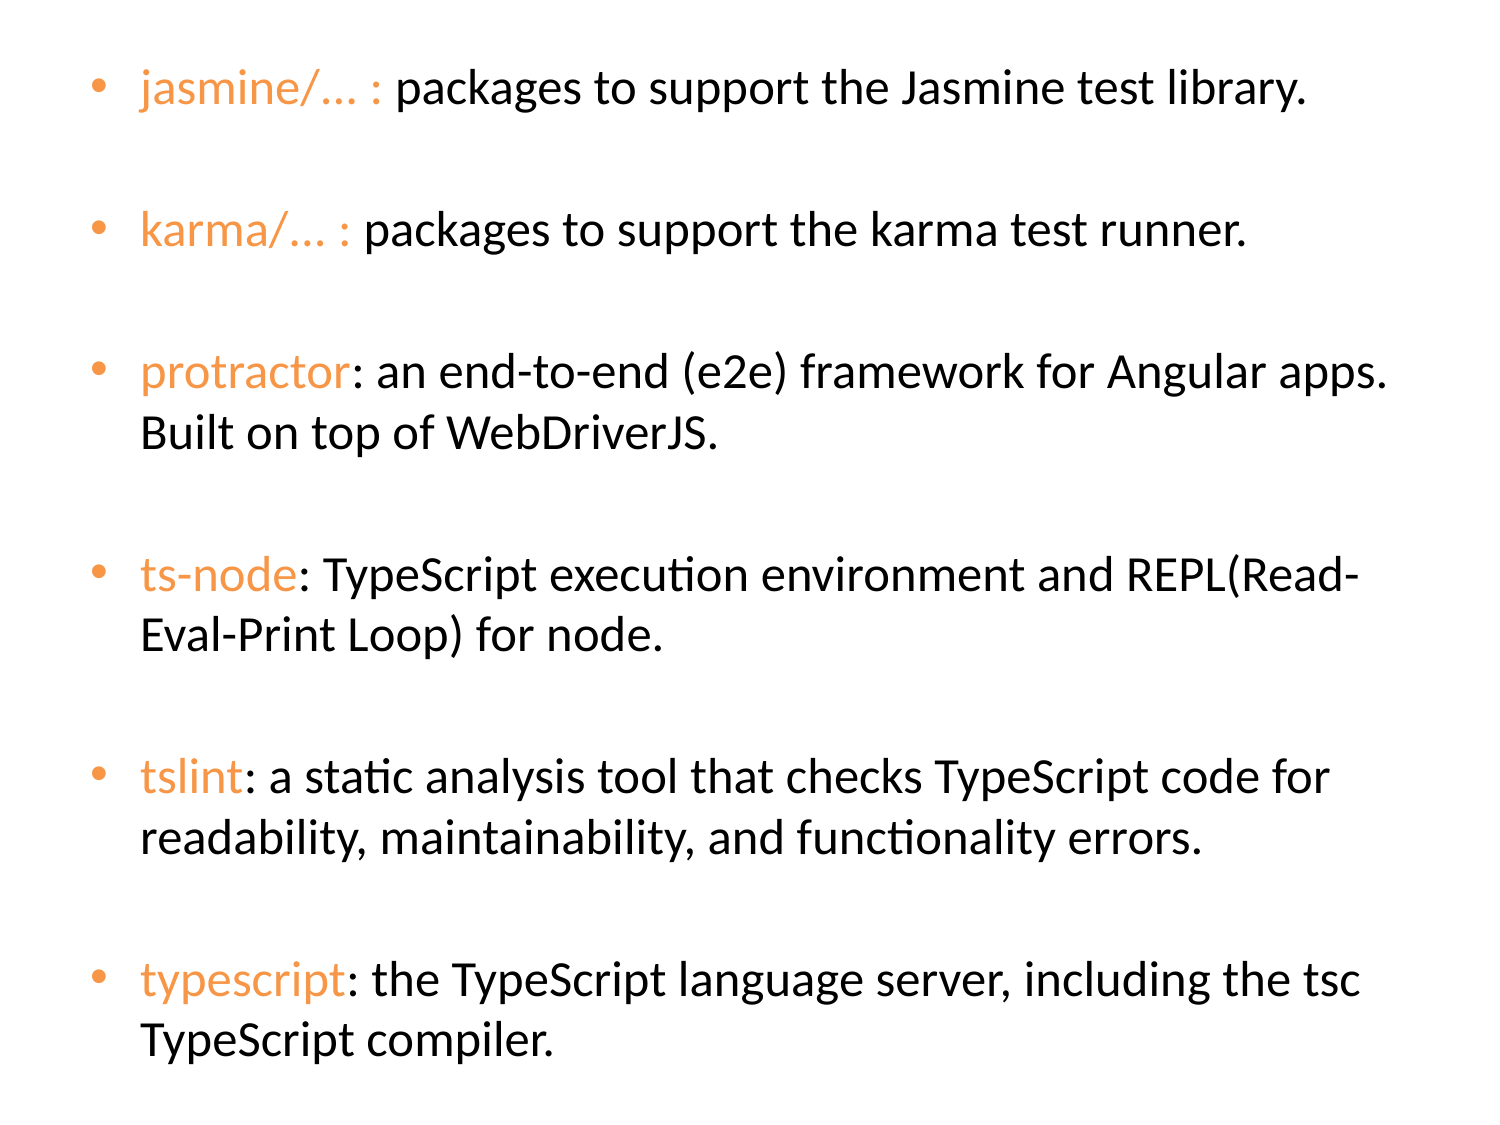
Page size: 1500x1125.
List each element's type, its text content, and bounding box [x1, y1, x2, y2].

list jasmine/... : packages to support the Jasmine test library. karma/... : packages to support the karma test runner. protractor: an end-to-end (e2e) framework for Angular apps. Built on top of WebDriverJS. ts-node: TypeScript execution environment and REPL(Read-Eval-Print Loop) for node. tslint: a static analysis tool that checks TypeScript code for readability, maintainability, and functionality errors. typescript: the TypeScript language server, including the tsc TypeScript compiler. [75, 46, 1425, 1079]
